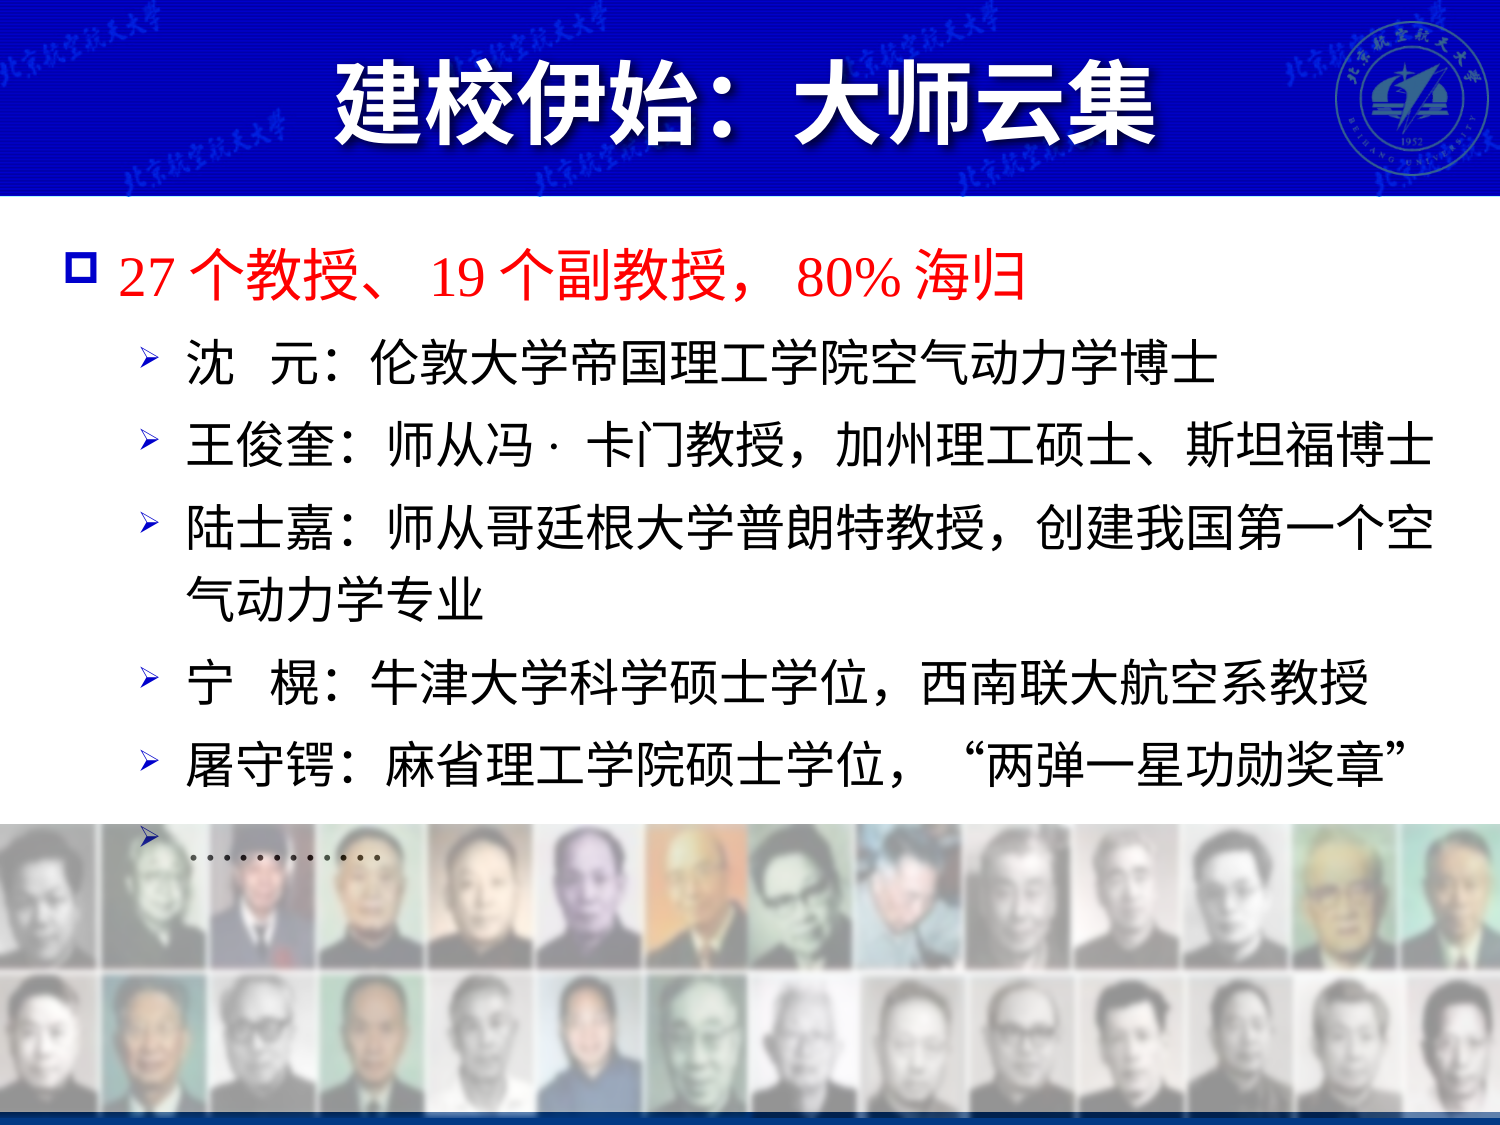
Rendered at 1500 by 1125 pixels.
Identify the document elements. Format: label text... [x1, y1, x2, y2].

list 27个教授、19个副教授，80%海归 沈 元：伦敦大学帝国理工学院空气动力学博士 王俊奎：师从冯· 卡门教授，加州理工硕士、斯坦福博士 陆士嘉：师从哥廷根大学普朗特教授，创建我国第一个空气动力学专业 宁 榥：牛津大学科学硕士学位，西南联大航空系教授 屠守锷：麻省理工学院硕士学位，“两弹一星功勋奖章” ………… [46, 217, 1456, 822]
picture [0, 824, 1500, 1125]
title 建校伊始：大师云集 [16, 7, 1475, 195]
